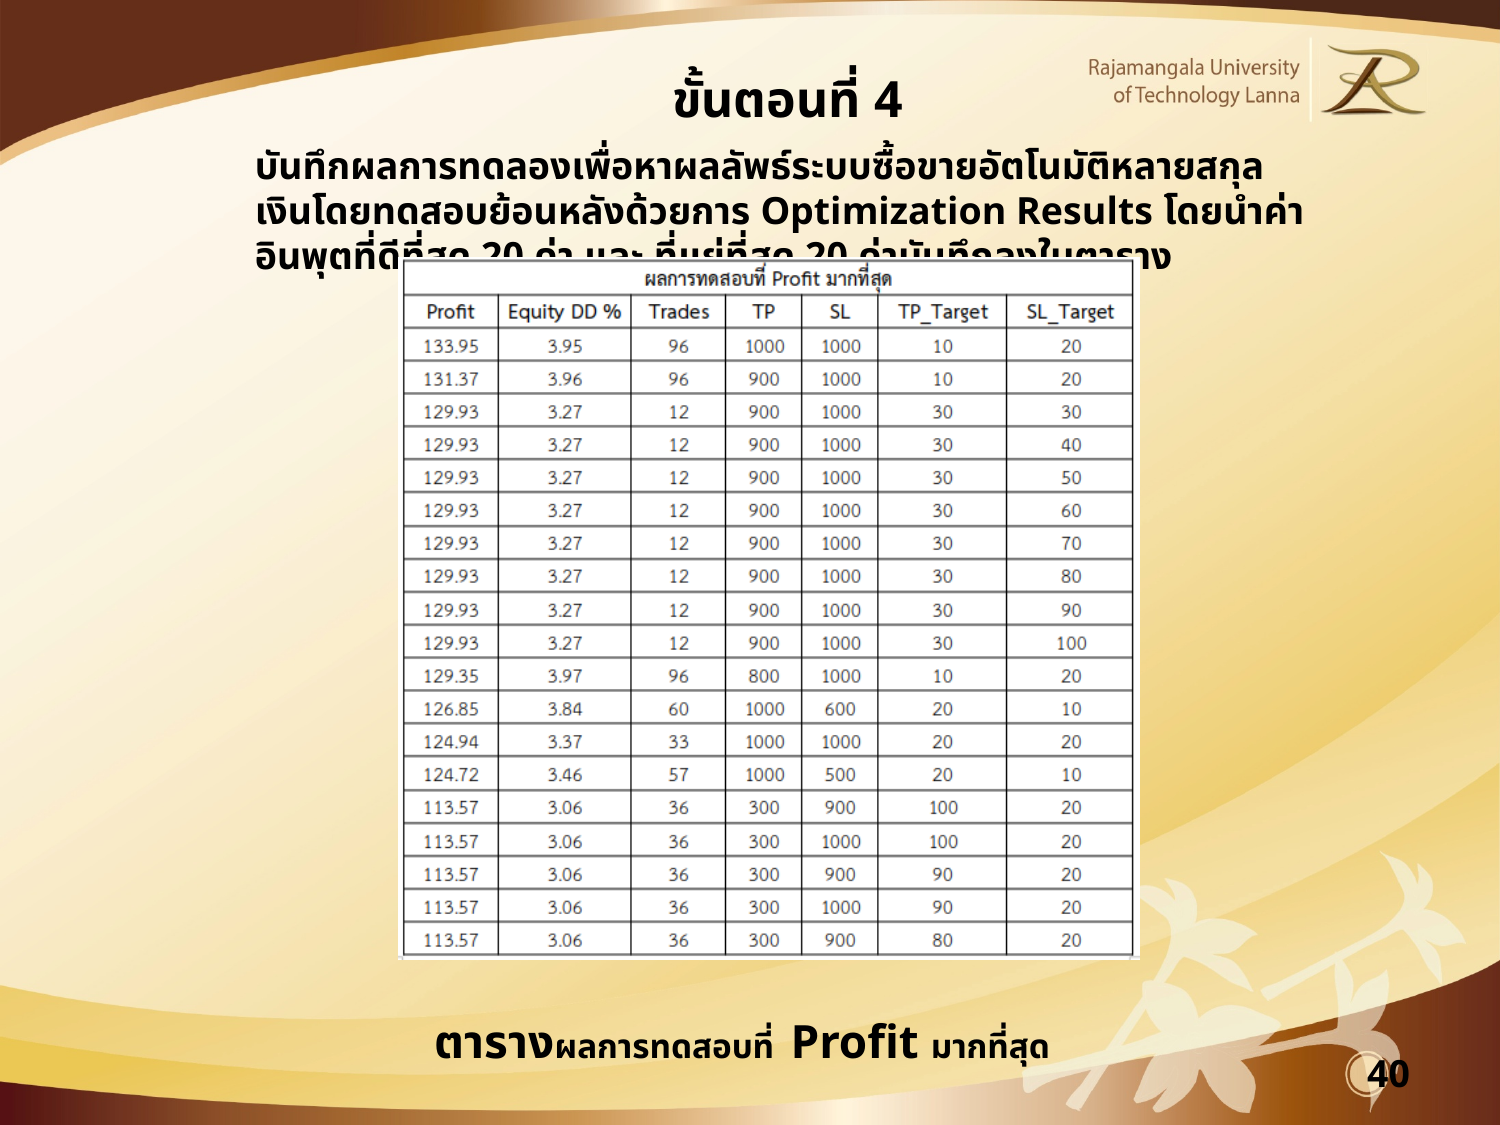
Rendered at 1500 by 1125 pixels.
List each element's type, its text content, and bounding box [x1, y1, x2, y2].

text_box ขั้นตอนที่ 4 [600, 59, 975, 135]
picture [0, 0, 1500, 1125]
text_box ตารางผลการทดสอบที่ Profit มากที่สุด [210, 1005, 1275, 1075]
text_box 40 [1074, 1042, 1425, 1103]
text_box บันทึกผลการทดลองเพื่อหาผลลัพธ์ระบบซื้อขายอัตโนมัติหลายสกุลเงินโดยทดสอบย้อนหลังด้วยการ Optimization Results โดยนำค่าอินพุตที่ดีที่สุด 20 ค่า และ ที่แย่ที่สุด 20 ค่าบันทึกลงในตาราง [239, 134, 1335, 285]
